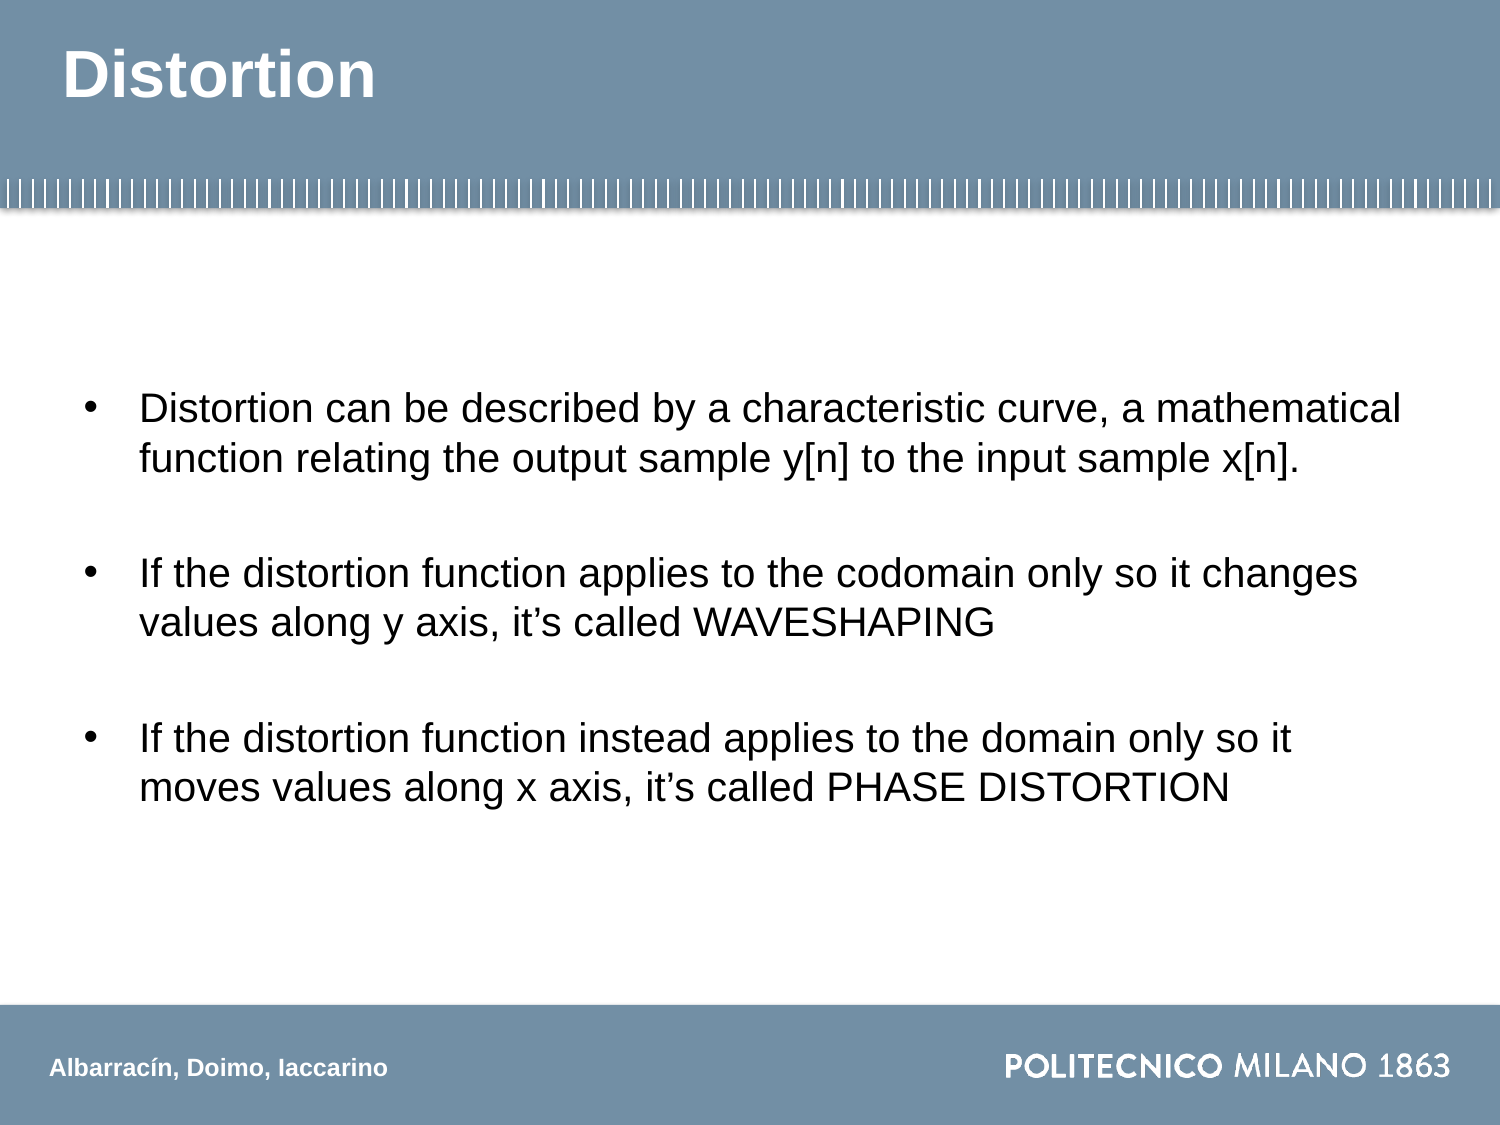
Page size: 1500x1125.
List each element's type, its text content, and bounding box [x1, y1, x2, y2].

title Distortion [47, 22, 1455, 161]
list Distortion can be described by a characteristic curve, a mathematical function relating the output sample y[n] to the input sample x[n]. If the distortion function applies to the codomain only so it changes values along y axis, it’s called WAVESHAPING If the distortion function instead applies to the domain only so it moves values along x axis, it’s called PHASE DISTORTION [68, 373, 1434, 820]
picture [999, 1041, 1456, 1089]
